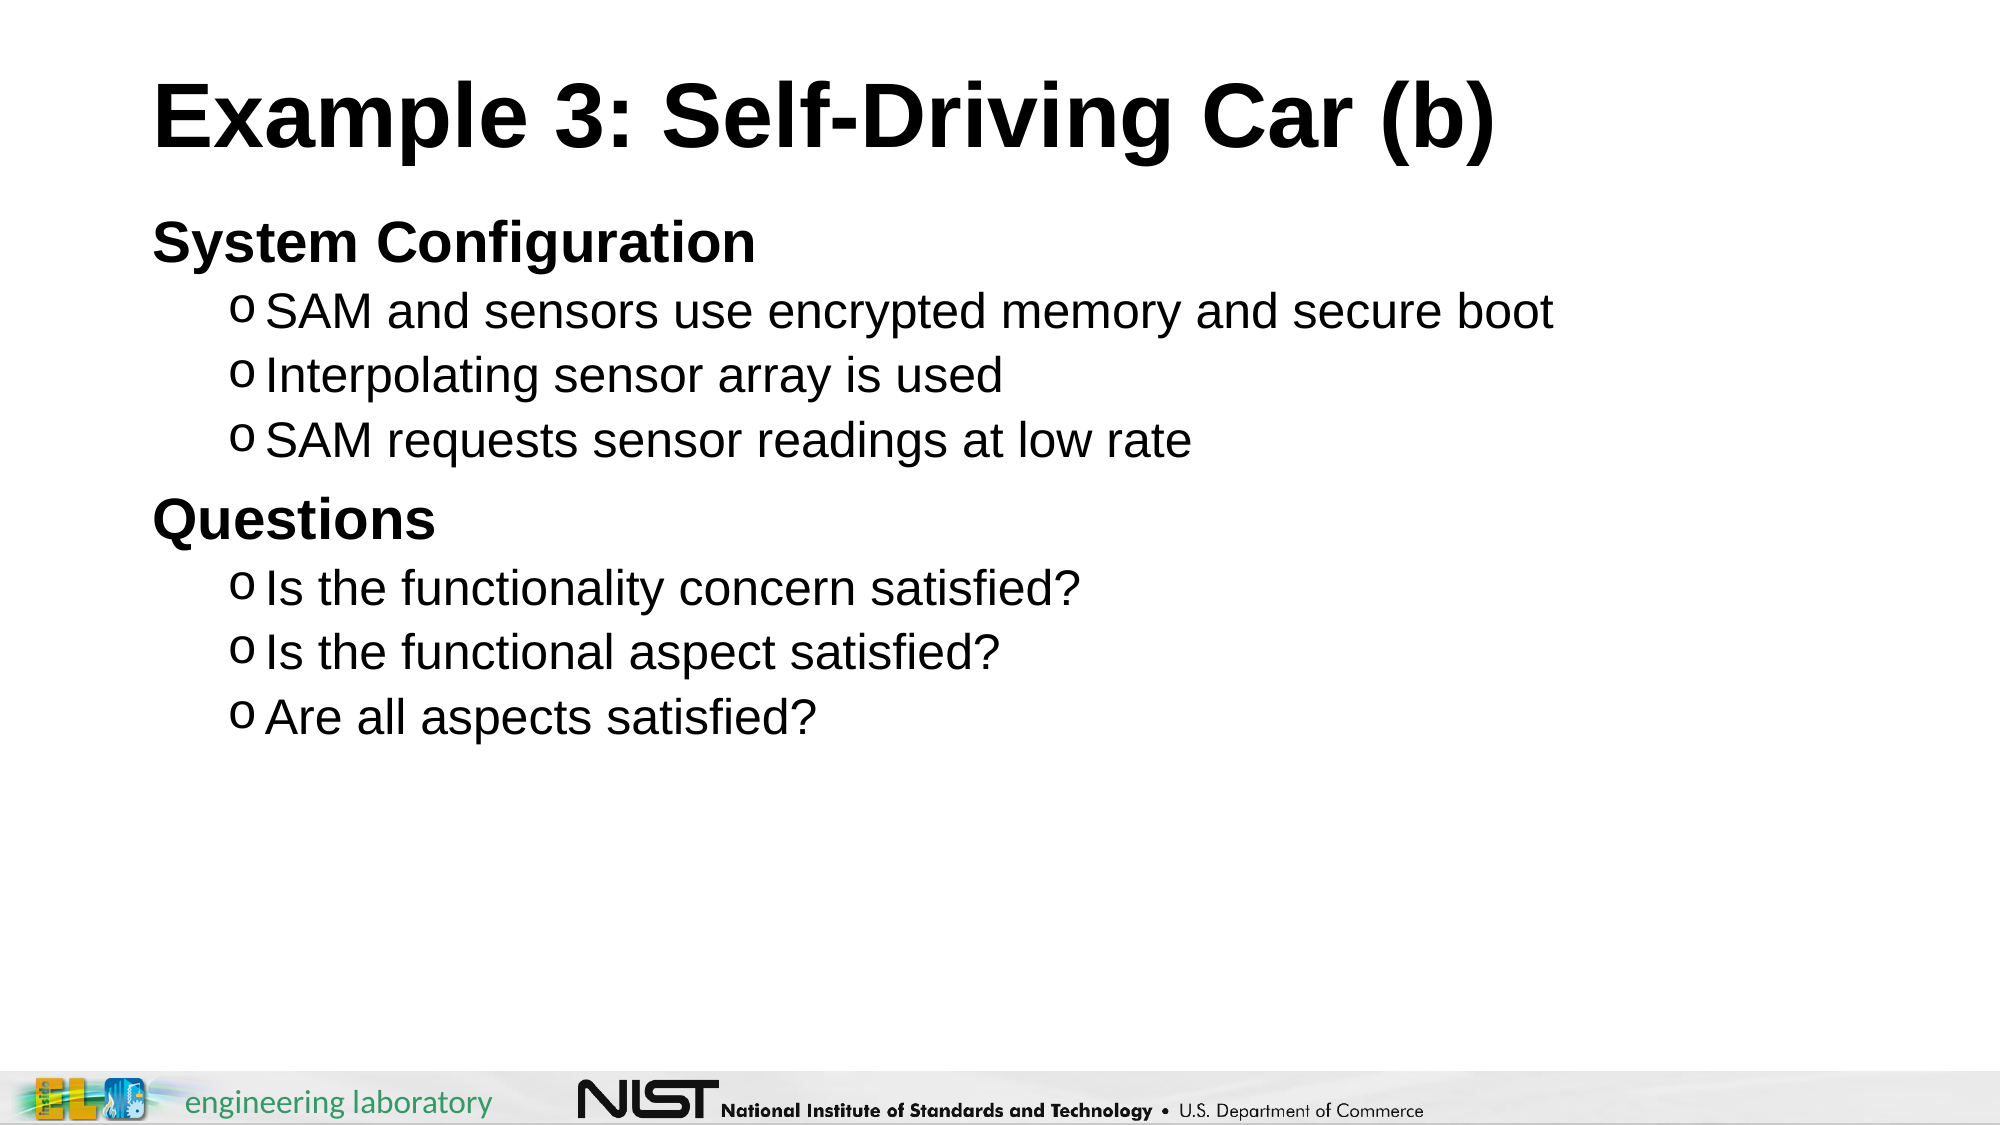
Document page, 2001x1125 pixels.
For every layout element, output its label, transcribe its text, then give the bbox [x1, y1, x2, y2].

list System Configuration SAM and sensors use encrypted memory and secure boot Interpolating sensor array is used SAM requests sensor readings at low rate Questions Is the functionality concern satisfied? Is the functional aspect satisfied? Are all aspects satisfied? [137, 204, 1863, 1050]
title Example 3: Self-Driving Car (b) [137, 59, 1863, 177]
picture [572, 1077, 1428, 1123]
picture [11, 1075, 237, 1121]
